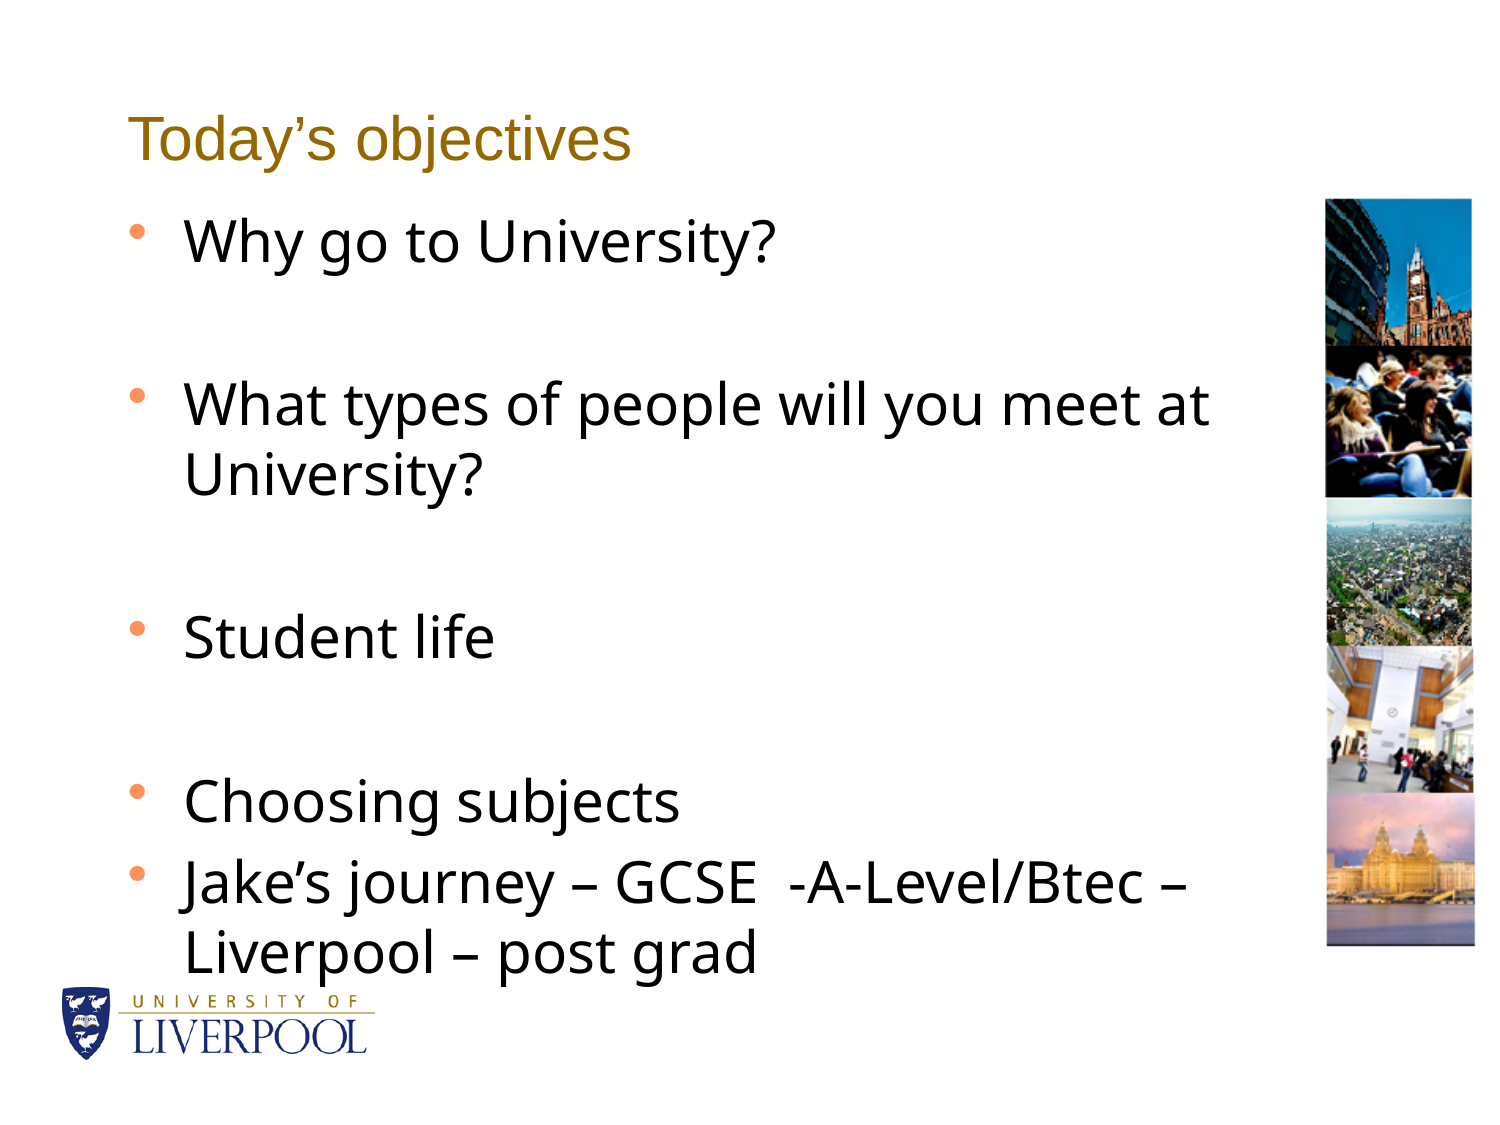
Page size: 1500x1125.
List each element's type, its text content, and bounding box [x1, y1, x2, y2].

list Why go to University? What types of people will you meet at University? Student life Choosing subjects Jake’s journey – GCSE -A-Level/Btec – Liverpool – post grad [112, 139, 1388, 953]
title Today’s objectives [112, 30, 1388, 139]
picture [62, 987, 376, 1061]
picture [1324, 196, 1483, 952]
